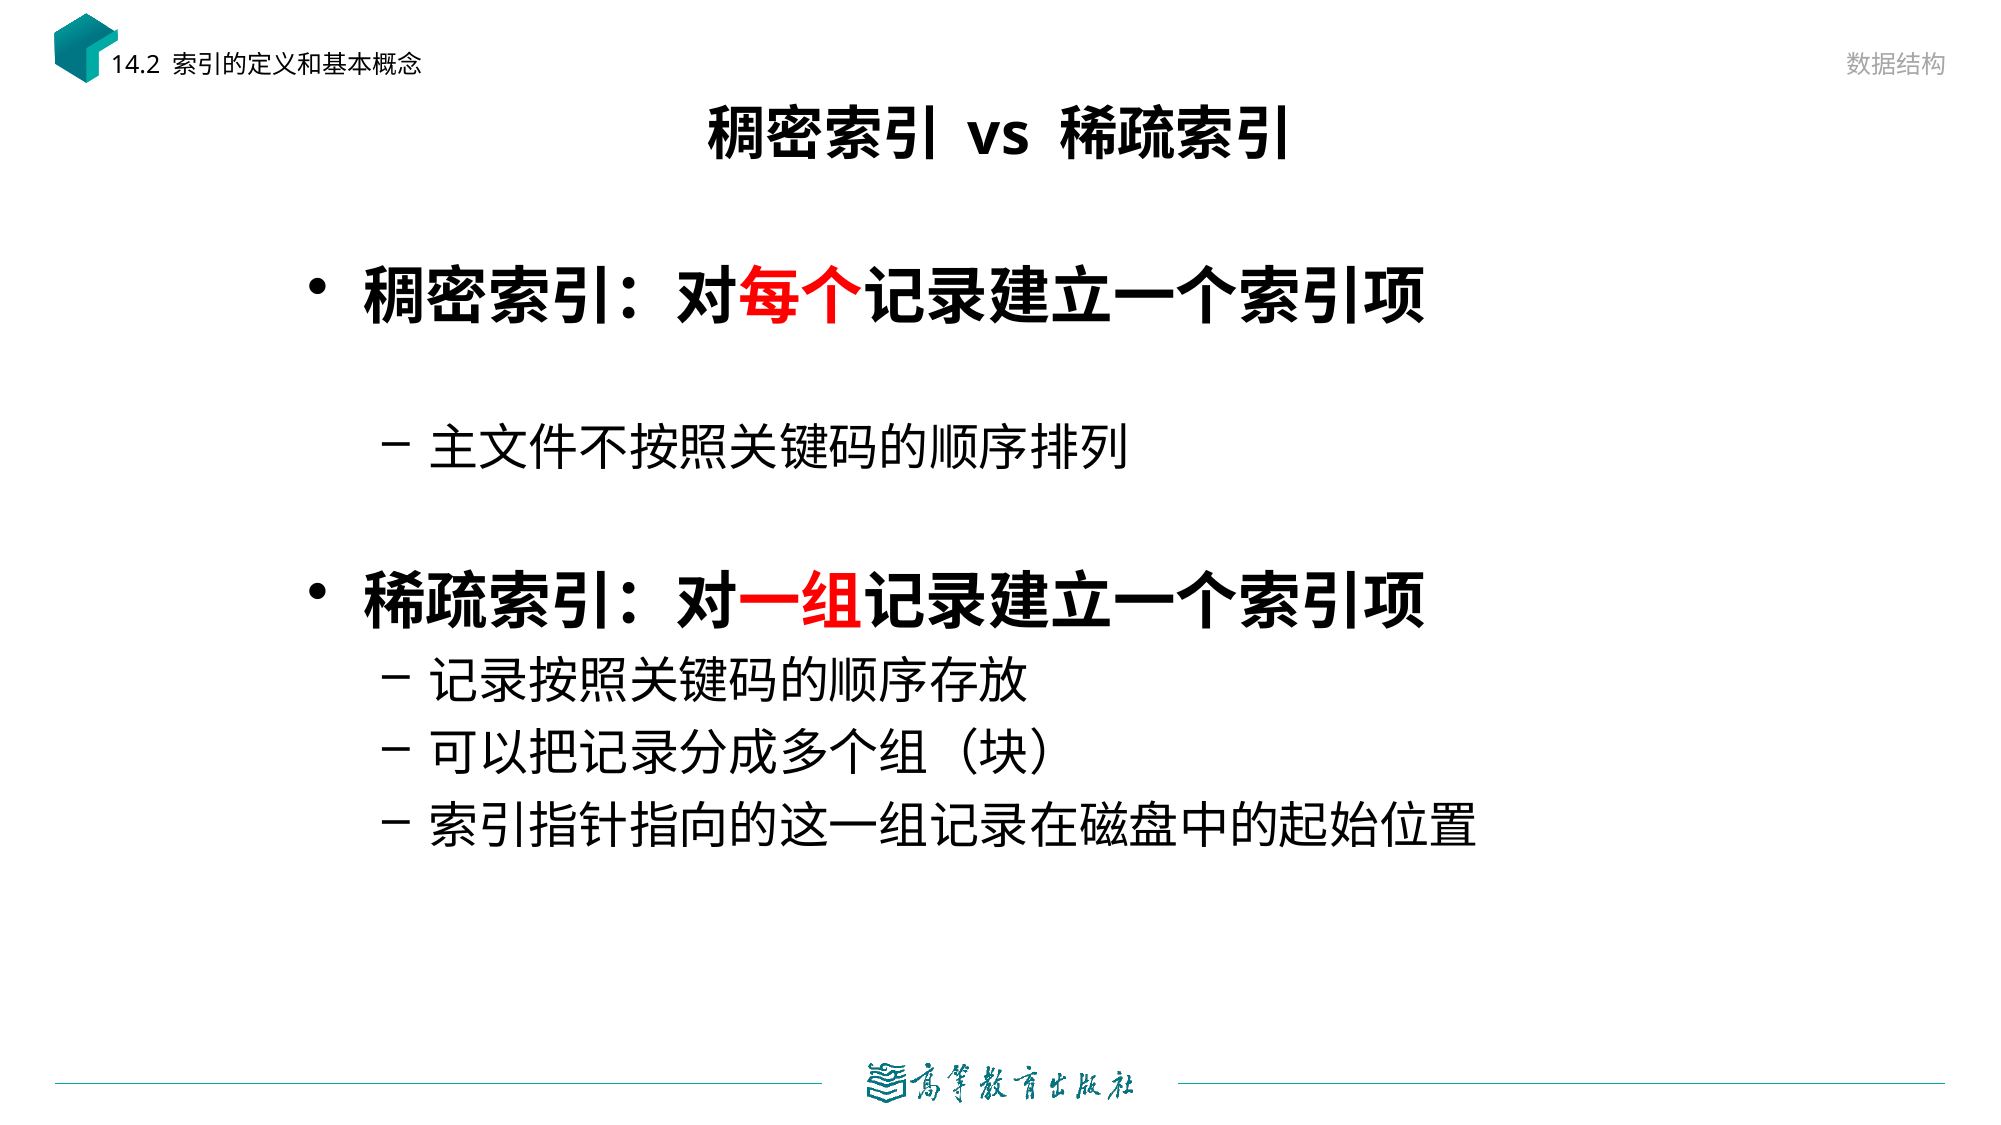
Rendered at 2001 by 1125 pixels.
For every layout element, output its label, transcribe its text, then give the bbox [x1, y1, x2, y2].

subtitle 14.2 索引的定义和基本概念 [95, 44, 894, 99]
list 数据结构 [1115, 32, 1962, 86]
text_box 稠密索引：对每个记录建立一个索引项 主文件不按照关键码的顺序排列 稀疏索引：对一组记录建立一个索引项 记录按照关键码的顺序存放 可以把记录分成多个组（块） 索引指针指向的这一组记录在磁盘中的起始位置 [292, 248, 1812, 986]
title 稠密索引 vs 稀疏索引 [137, 92, 1863, 178]
picture [867, 1063, 1133, 1103]
